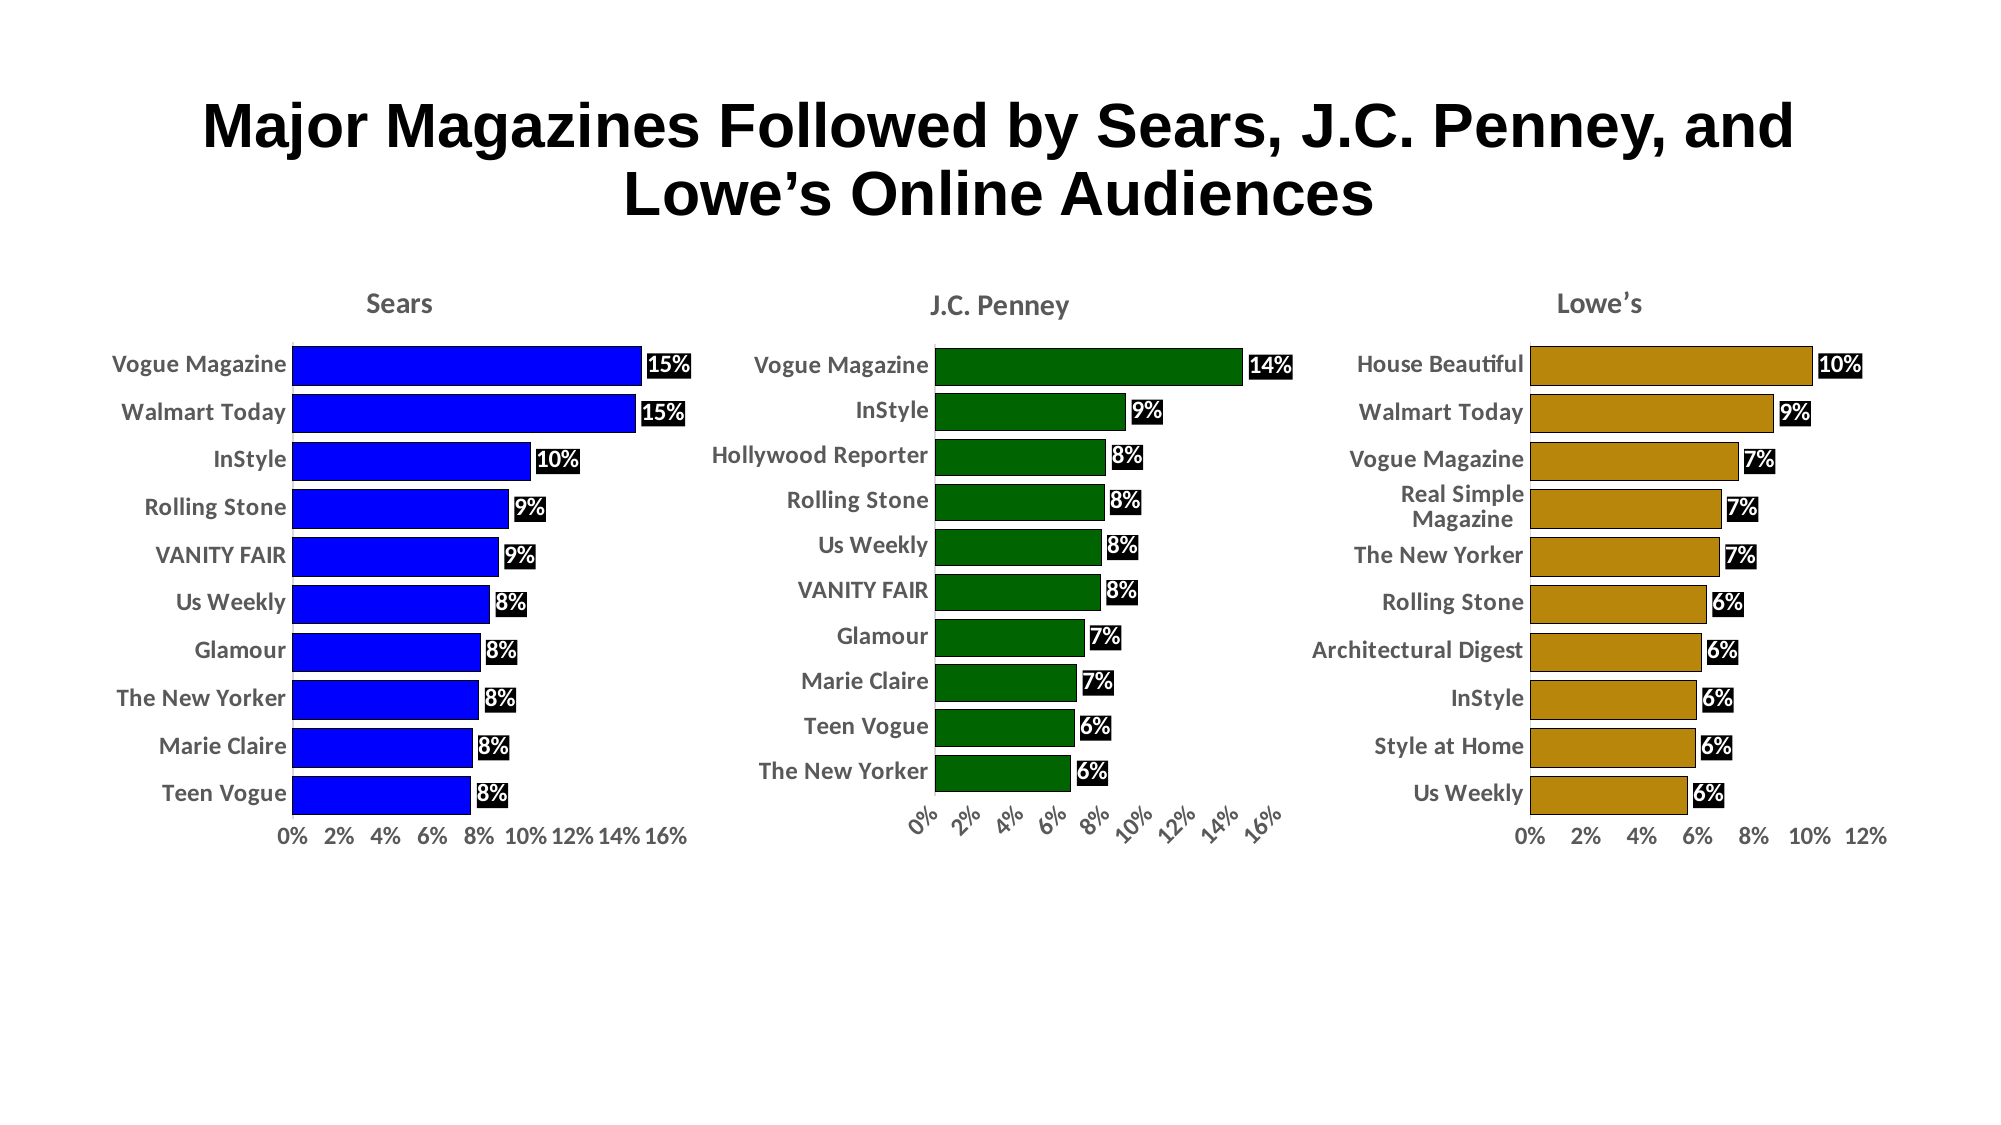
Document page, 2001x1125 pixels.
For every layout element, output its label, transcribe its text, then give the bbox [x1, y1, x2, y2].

chart [99, 262, 1900, 863]
title Major Magazines Followed by Sears, J.C. Penney, and Lowe’s Online Audiences [137, 59, 1863, 263]
